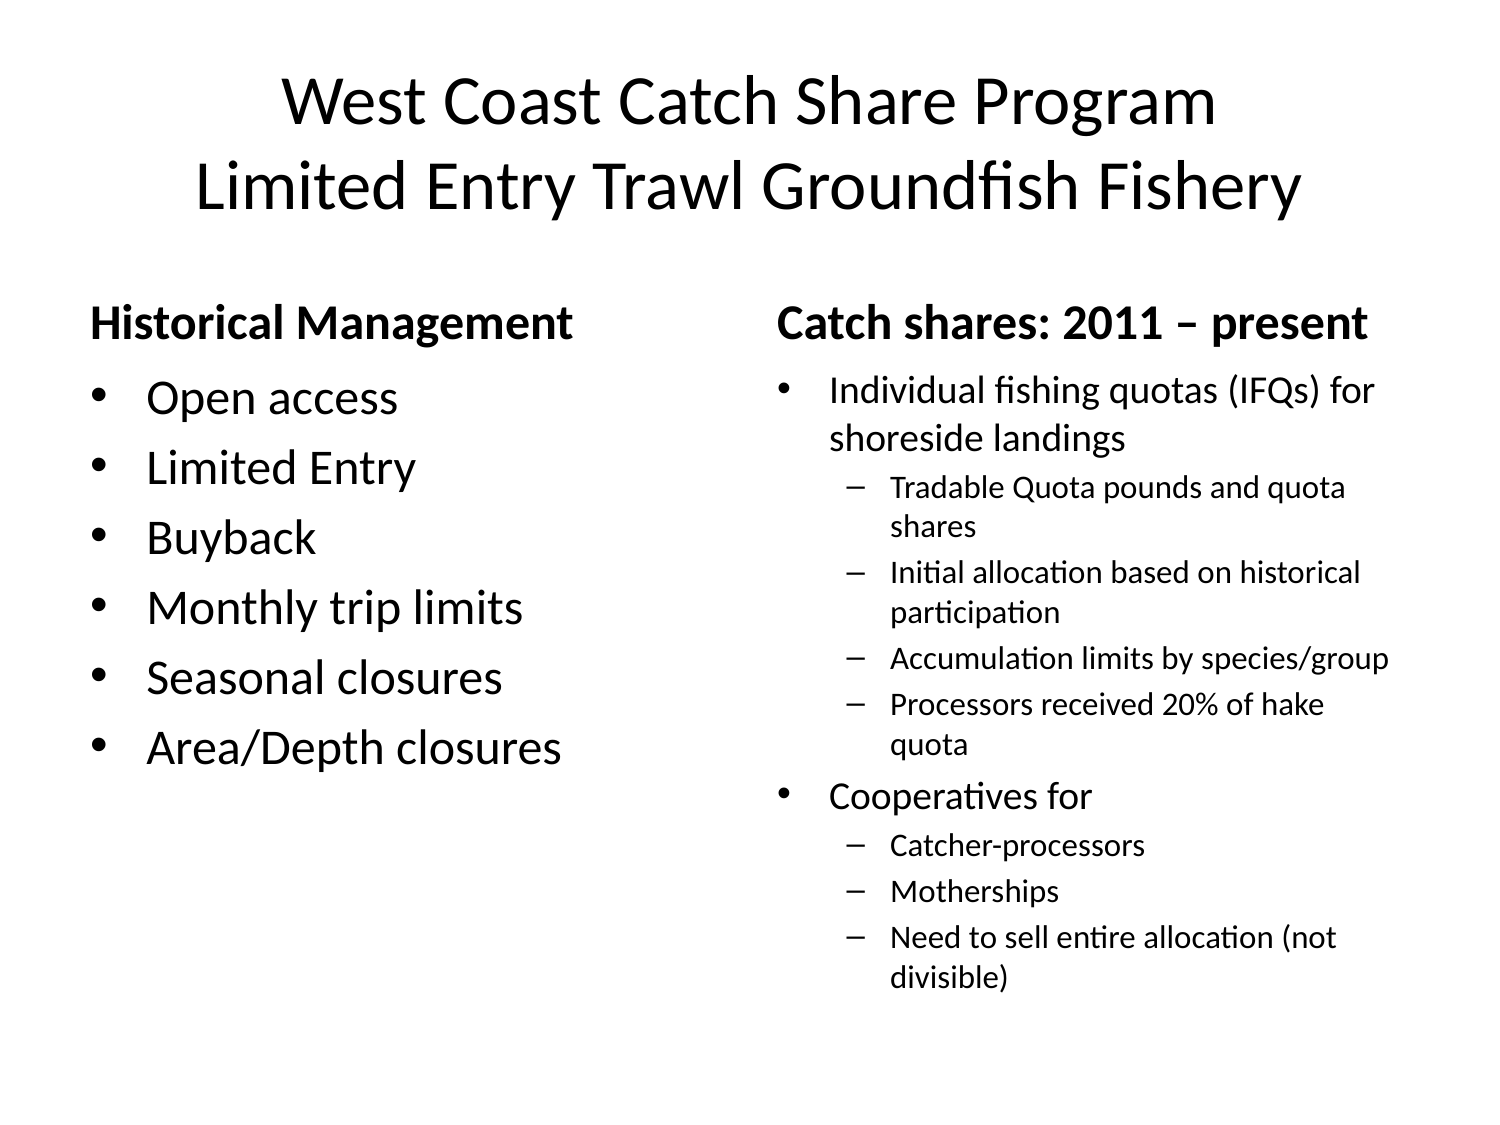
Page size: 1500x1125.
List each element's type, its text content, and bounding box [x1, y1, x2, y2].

list Individual fishing quotas (IFQs) for shoreside landings Tradable Quota pounds and quota shares Initial allocation based on historical participation Accumulation limits by species/group Processors received 20% of hake quota Cooperatives for Catcher-processors Motherships Need to sell entire allocation (not divisible) [761, 356, 1425, 1005]
list Open access Limited Entry Buyback Monthly trip limits Seasonal closures Area/Depth closures [75, 356, 738, 1005]
list Catch shares: 2011 – present [761, 251, 1425, 356]
title West Coast Catch Share Program Limited Entry Trawl Groundfish Fishery [75, 45, 1425, 233]
list Historical Management [75, 251, 738, 356]
